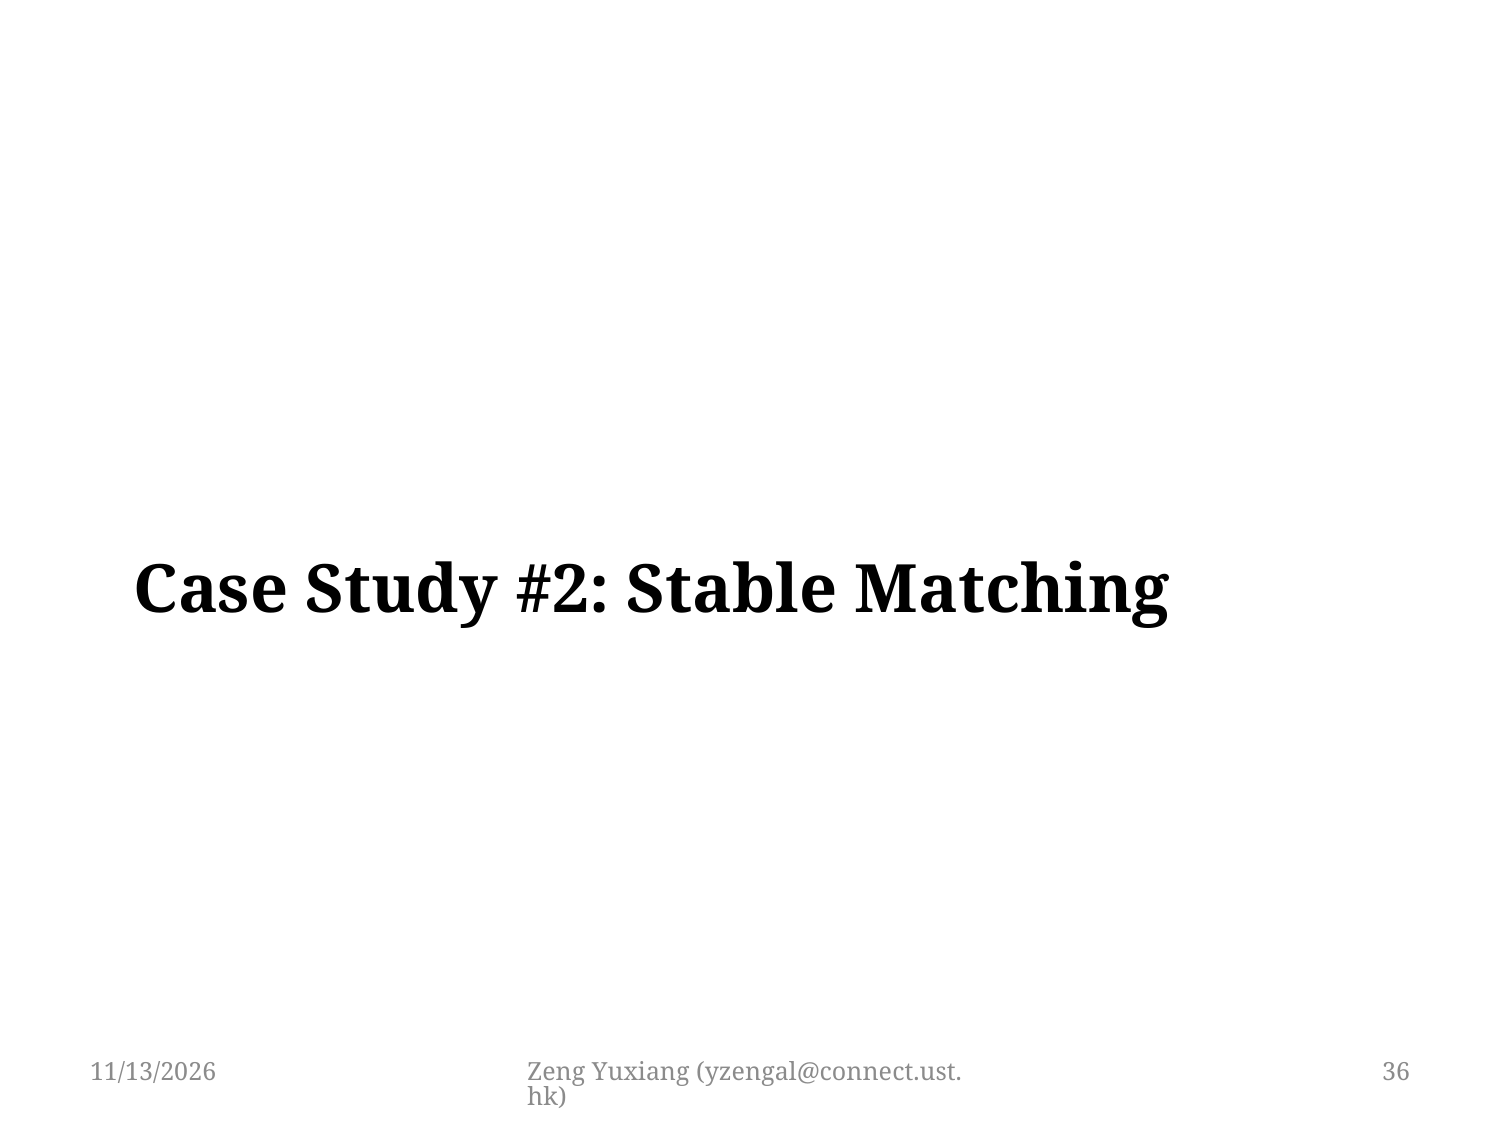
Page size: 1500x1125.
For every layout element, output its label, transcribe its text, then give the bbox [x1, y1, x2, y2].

list Case Study #2: Stable Matching [118, 387, 1394, 634]
footer Zeng Yuxiang (yzengal@connect.ust.hk) [512, 1042, 988, 1103]
slide_number 36 [1074, 1042, 1425, 1103]
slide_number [75, 1042, 425, 1103]
